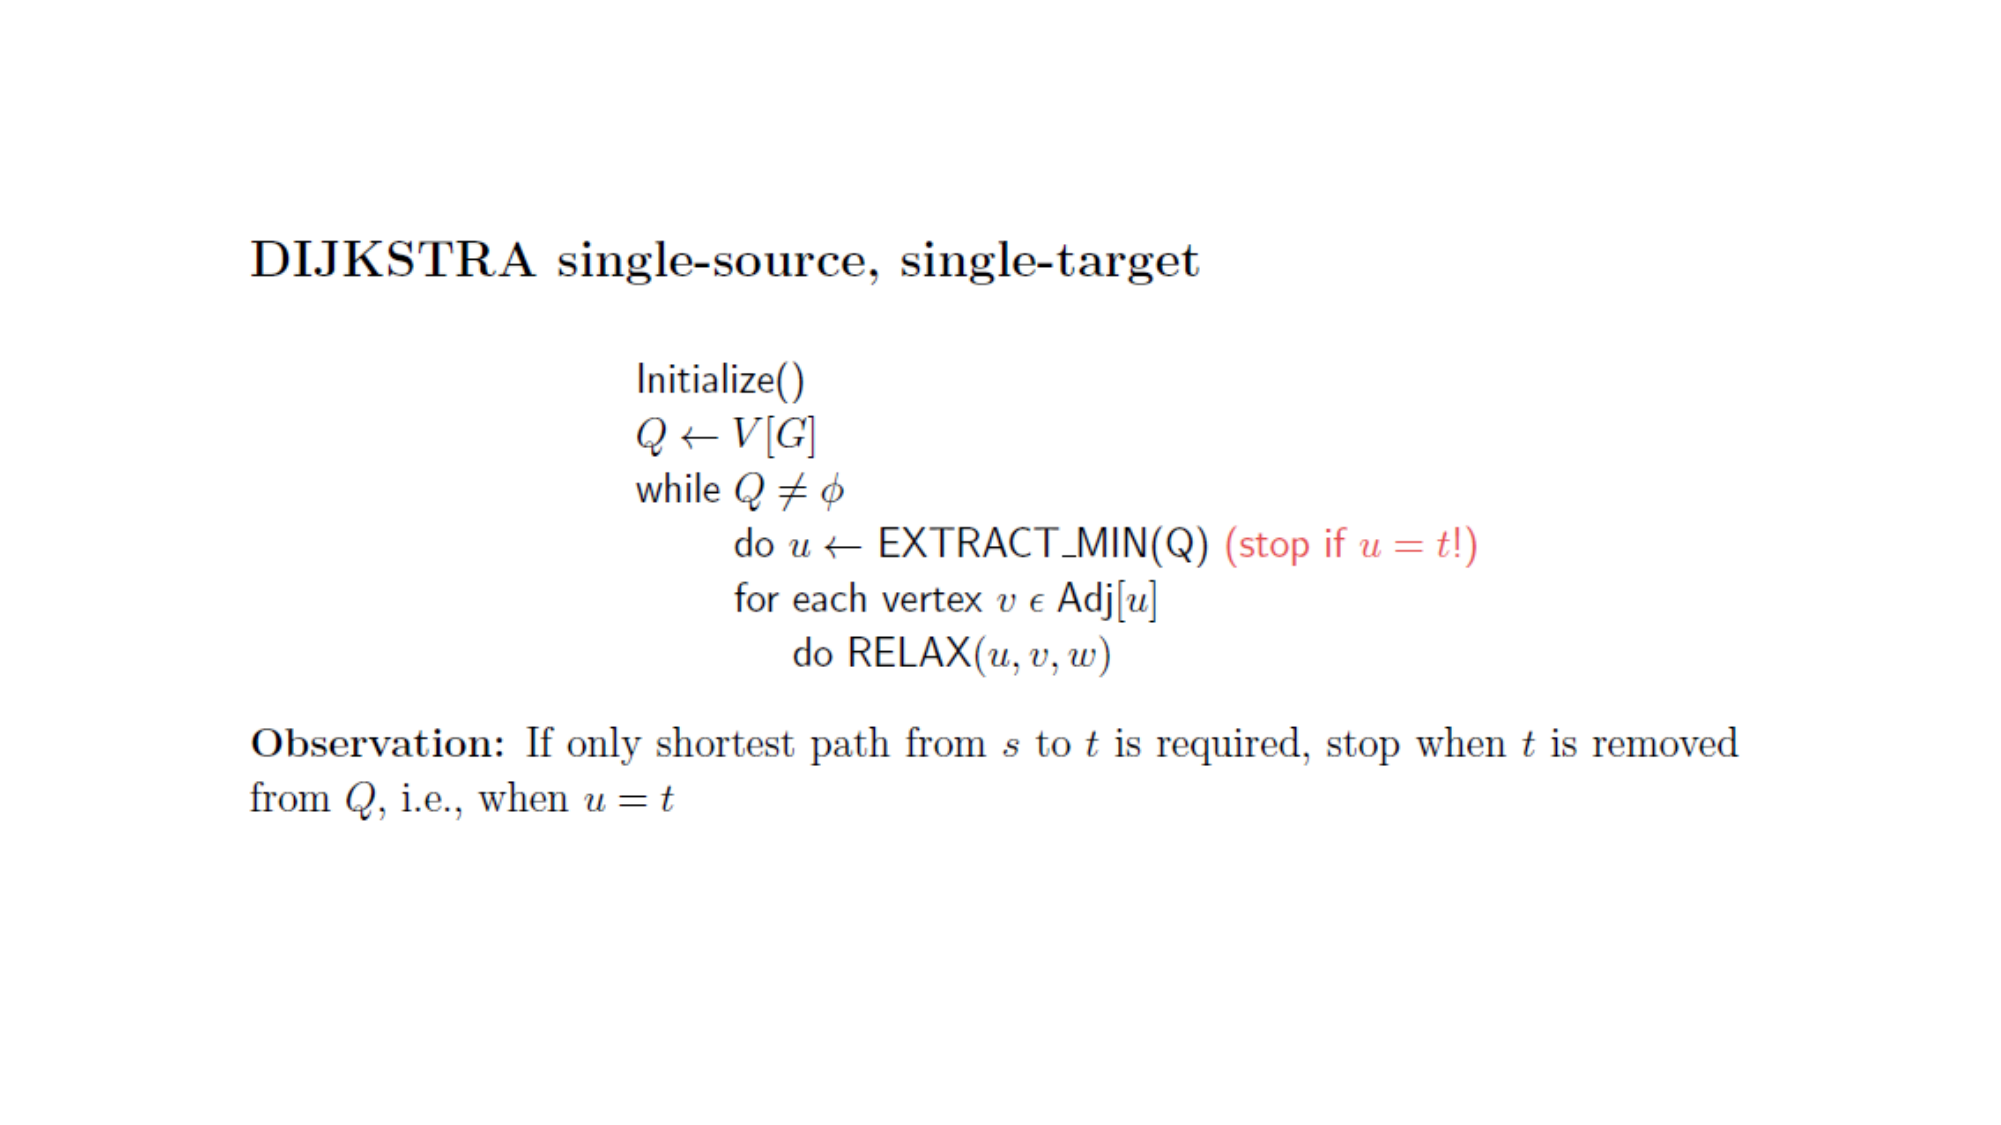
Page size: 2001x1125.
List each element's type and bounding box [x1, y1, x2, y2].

picture [226, 190, 1801, 856]
